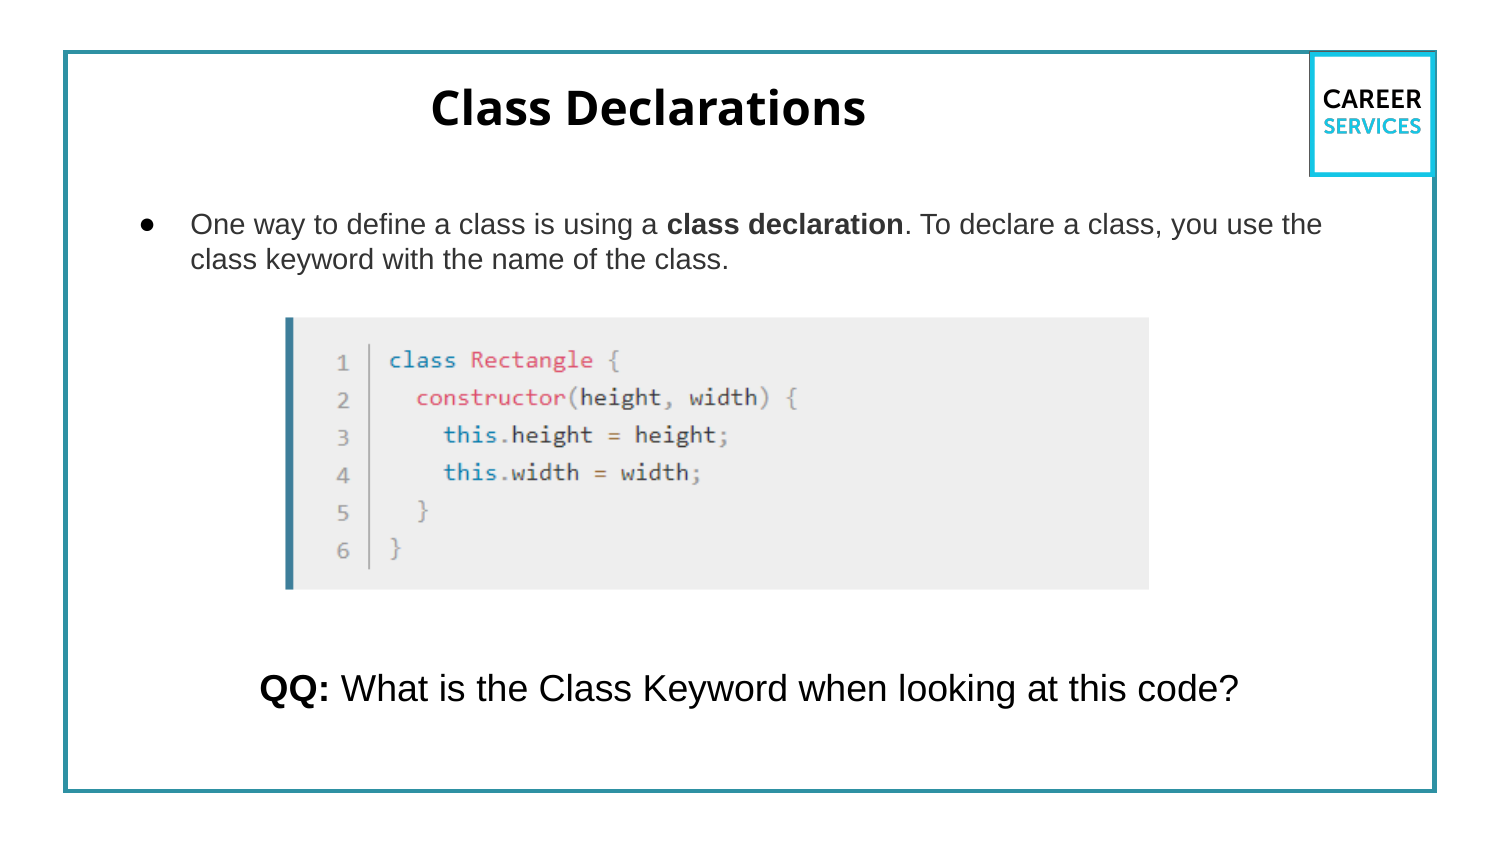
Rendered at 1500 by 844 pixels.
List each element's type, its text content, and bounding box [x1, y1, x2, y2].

text_box One way to define a class is using a class declaration. To declare a class, you use the class keyword with the name of the class. [100, 190, 1411, 616]
text_box Class Declarations [75, 14, 1297, 93]
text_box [1309, 51, 1435, 177]
text_box [65, 52, 1435, 792]
text_box QQ: What is the Class Keyword when looking at this code? [105, 648, 1404, 760]
picture [281, 312, 1150, 594]
